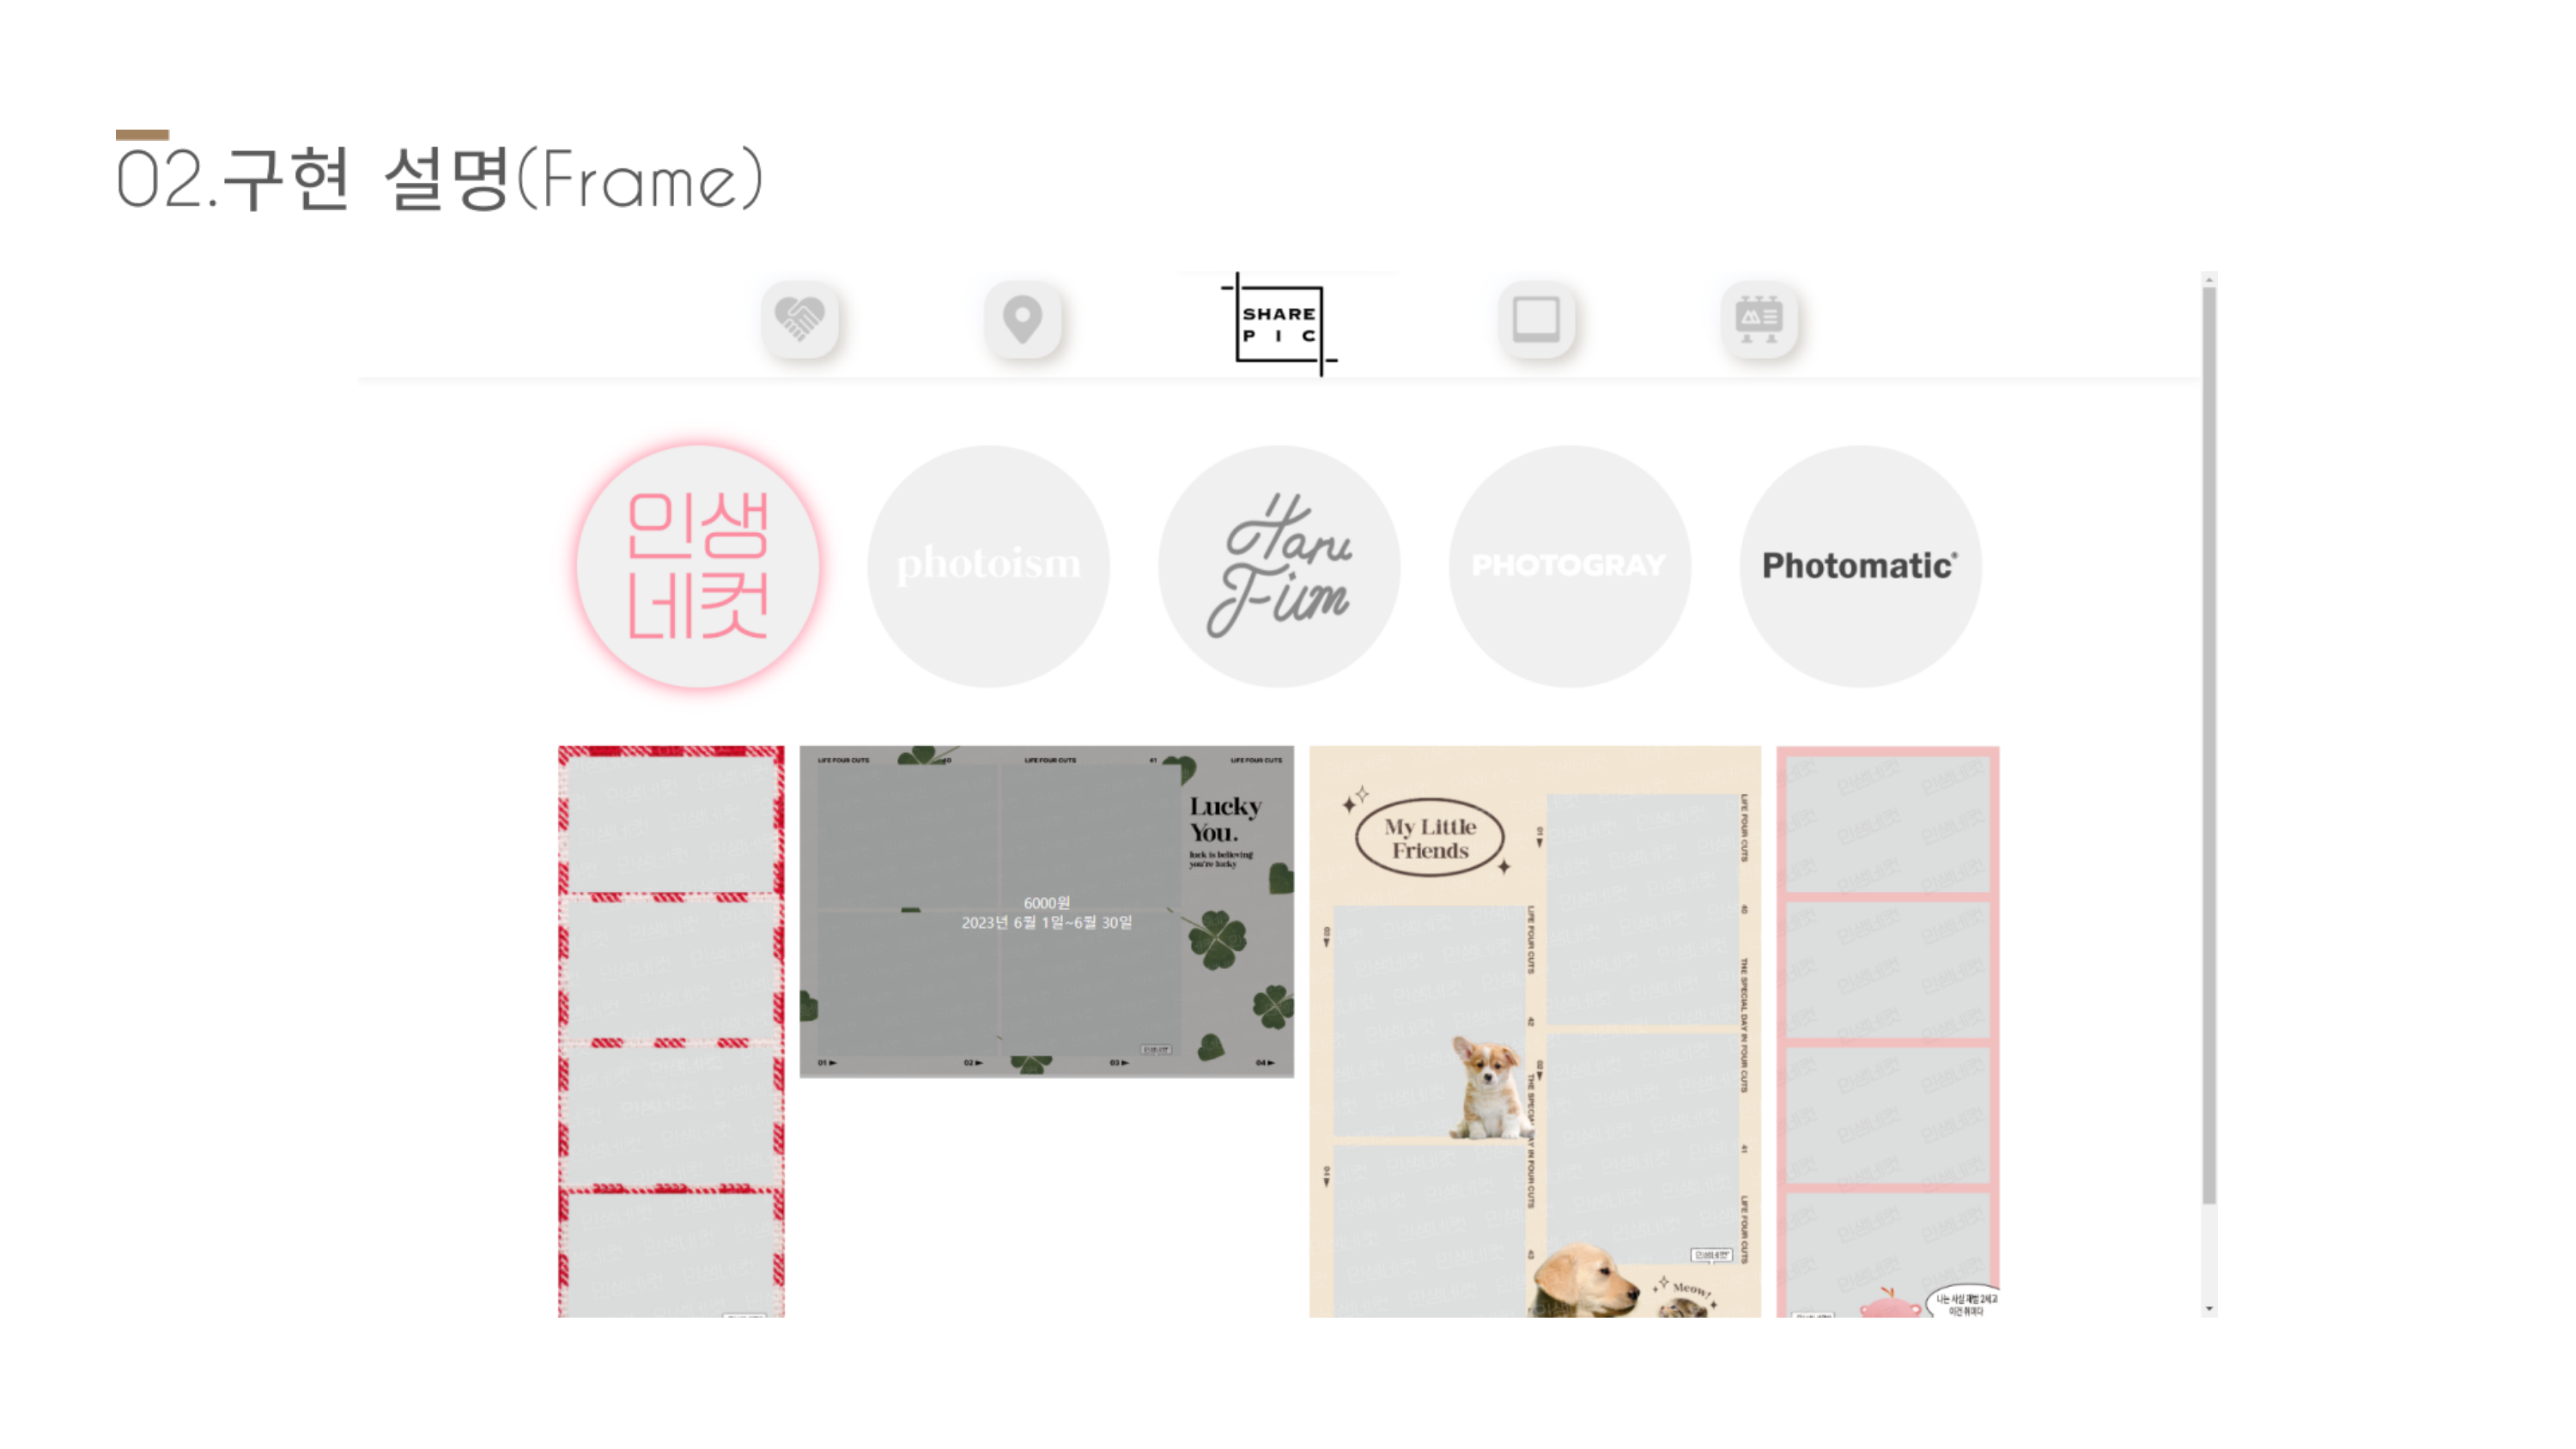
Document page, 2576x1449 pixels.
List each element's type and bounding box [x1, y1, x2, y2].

text_box [357, 271, 2218, 1319]
text_box [116, 130, 170, 141]
picture [105, 117, 799, 245]
